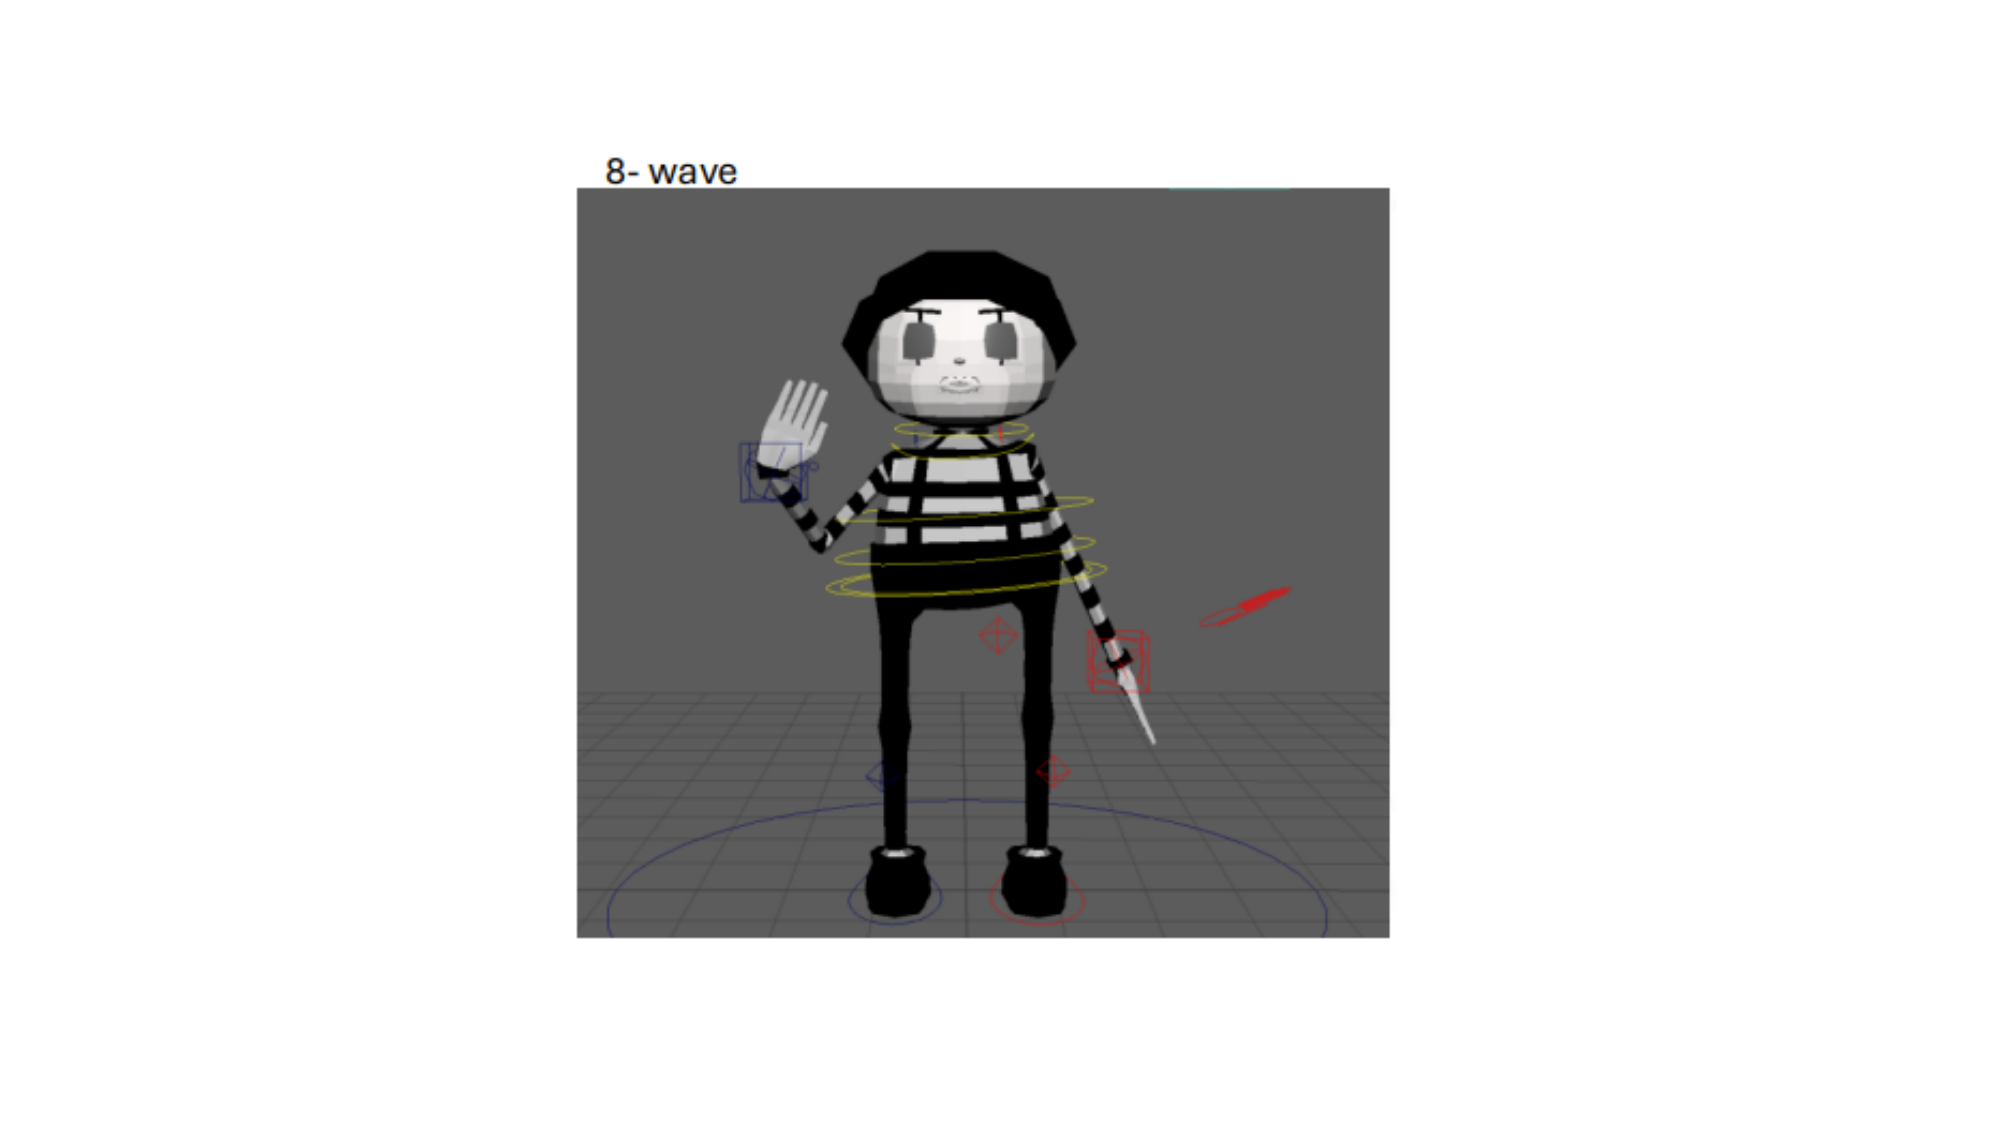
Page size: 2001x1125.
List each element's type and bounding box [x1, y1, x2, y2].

picture [554, 104, 1446, 1020]
